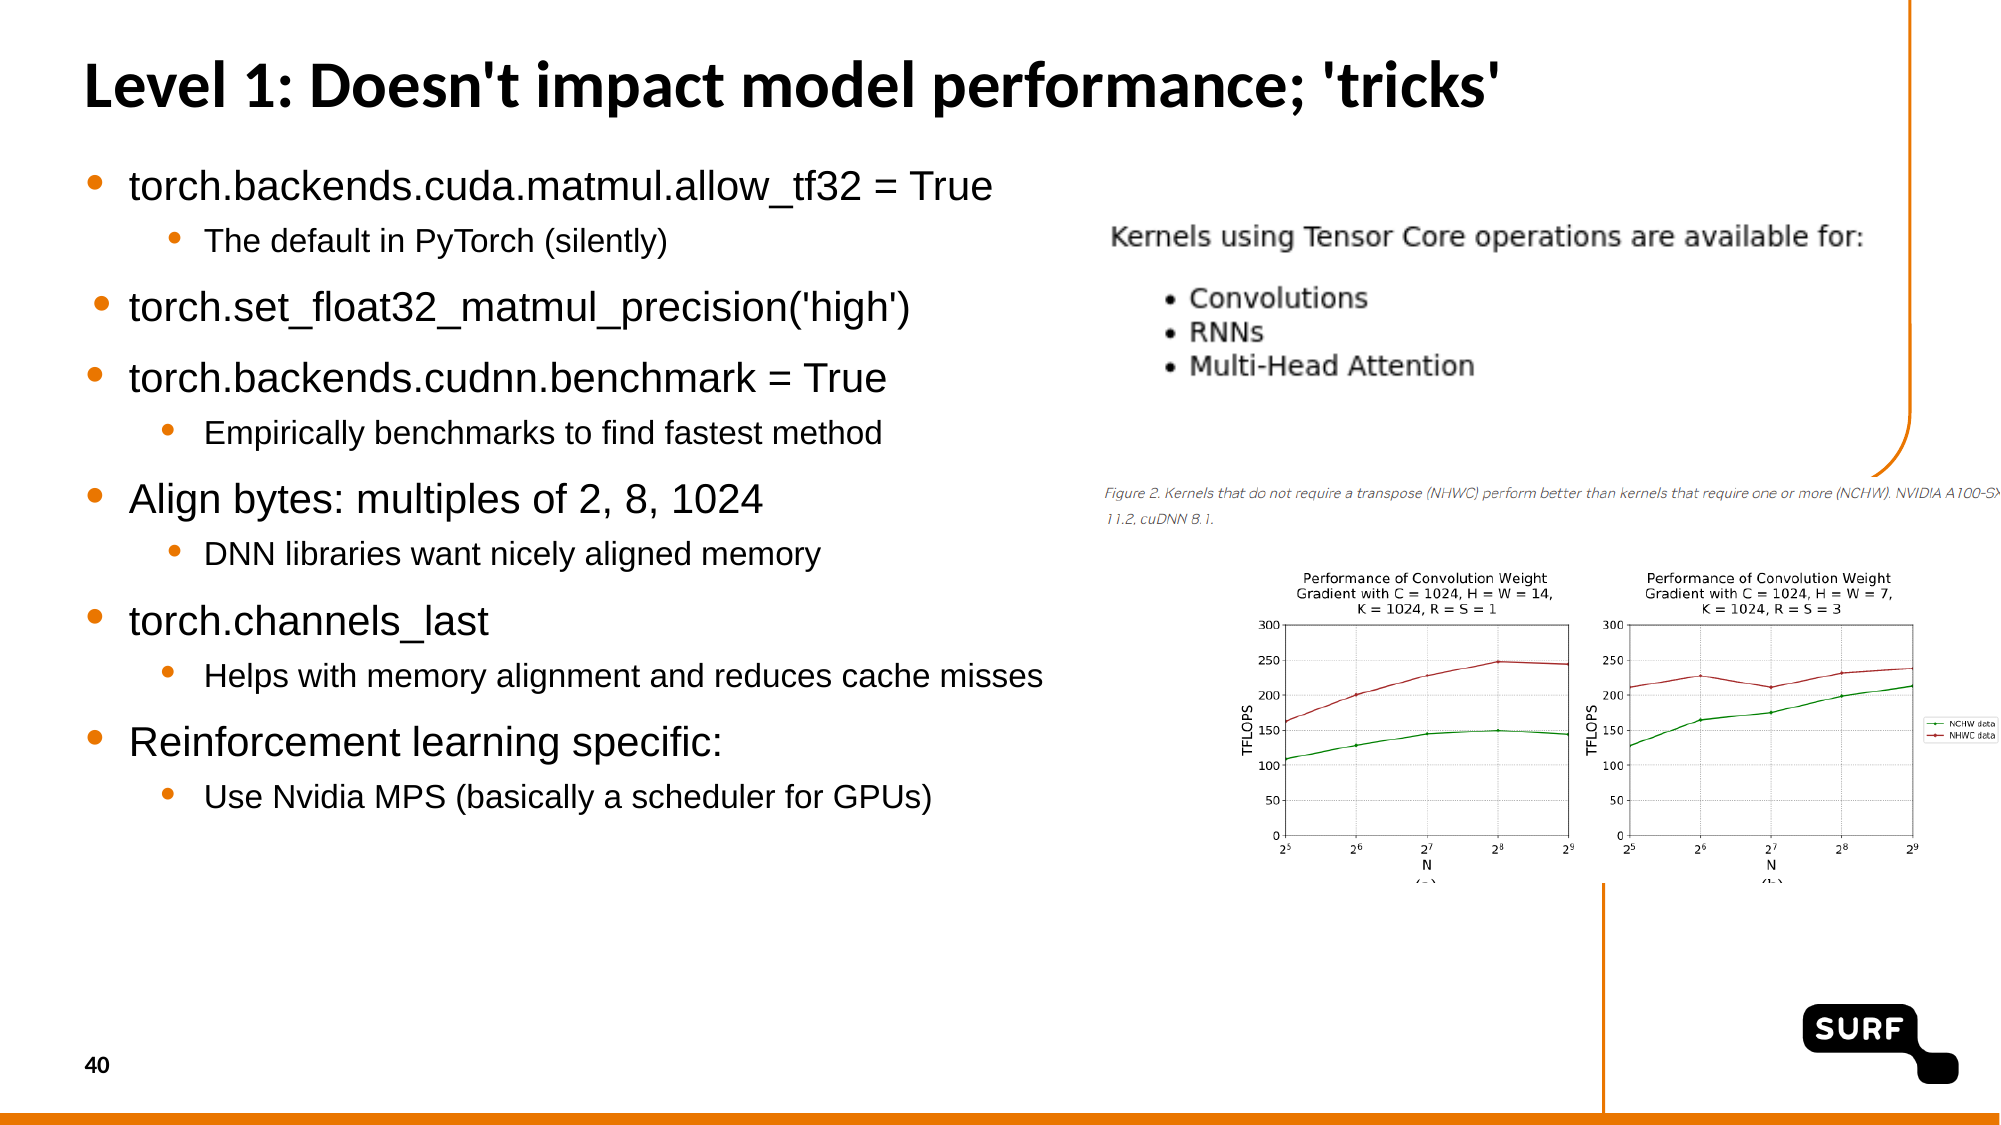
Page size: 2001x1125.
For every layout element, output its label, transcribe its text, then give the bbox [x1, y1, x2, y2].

picture [1802, 1004, 1959, 1084]
text_box [1835, 413, 1910, 475]
title Level 1: Doesn't impact model performance; 'tricks' [85, 44, 1909, 144]
slide_number 40 [84, 1045, 149, 1082]
list torch.backends.cuda.matmul.allow_tf32 = True The default in PyTorch (silently) torch.set_float32_matmul_precision('high') torch.backends.cudnn.benchmark = True Empirically benchmarks to find fastest method Align bytes: multiples of 2, 8, 1024 DNN libraries want nicely aligned memory torch.channels_last Helps with memory alignment and reduces cache misses Reinforcement learning specific: Use Nvidia MPS (basically a scheduler for GPUs) [84, 158, 1557, 890]
picture [1089, 214, 1877, 406]
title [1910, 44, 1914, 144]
picture [1094, 477, 2000, 884]
